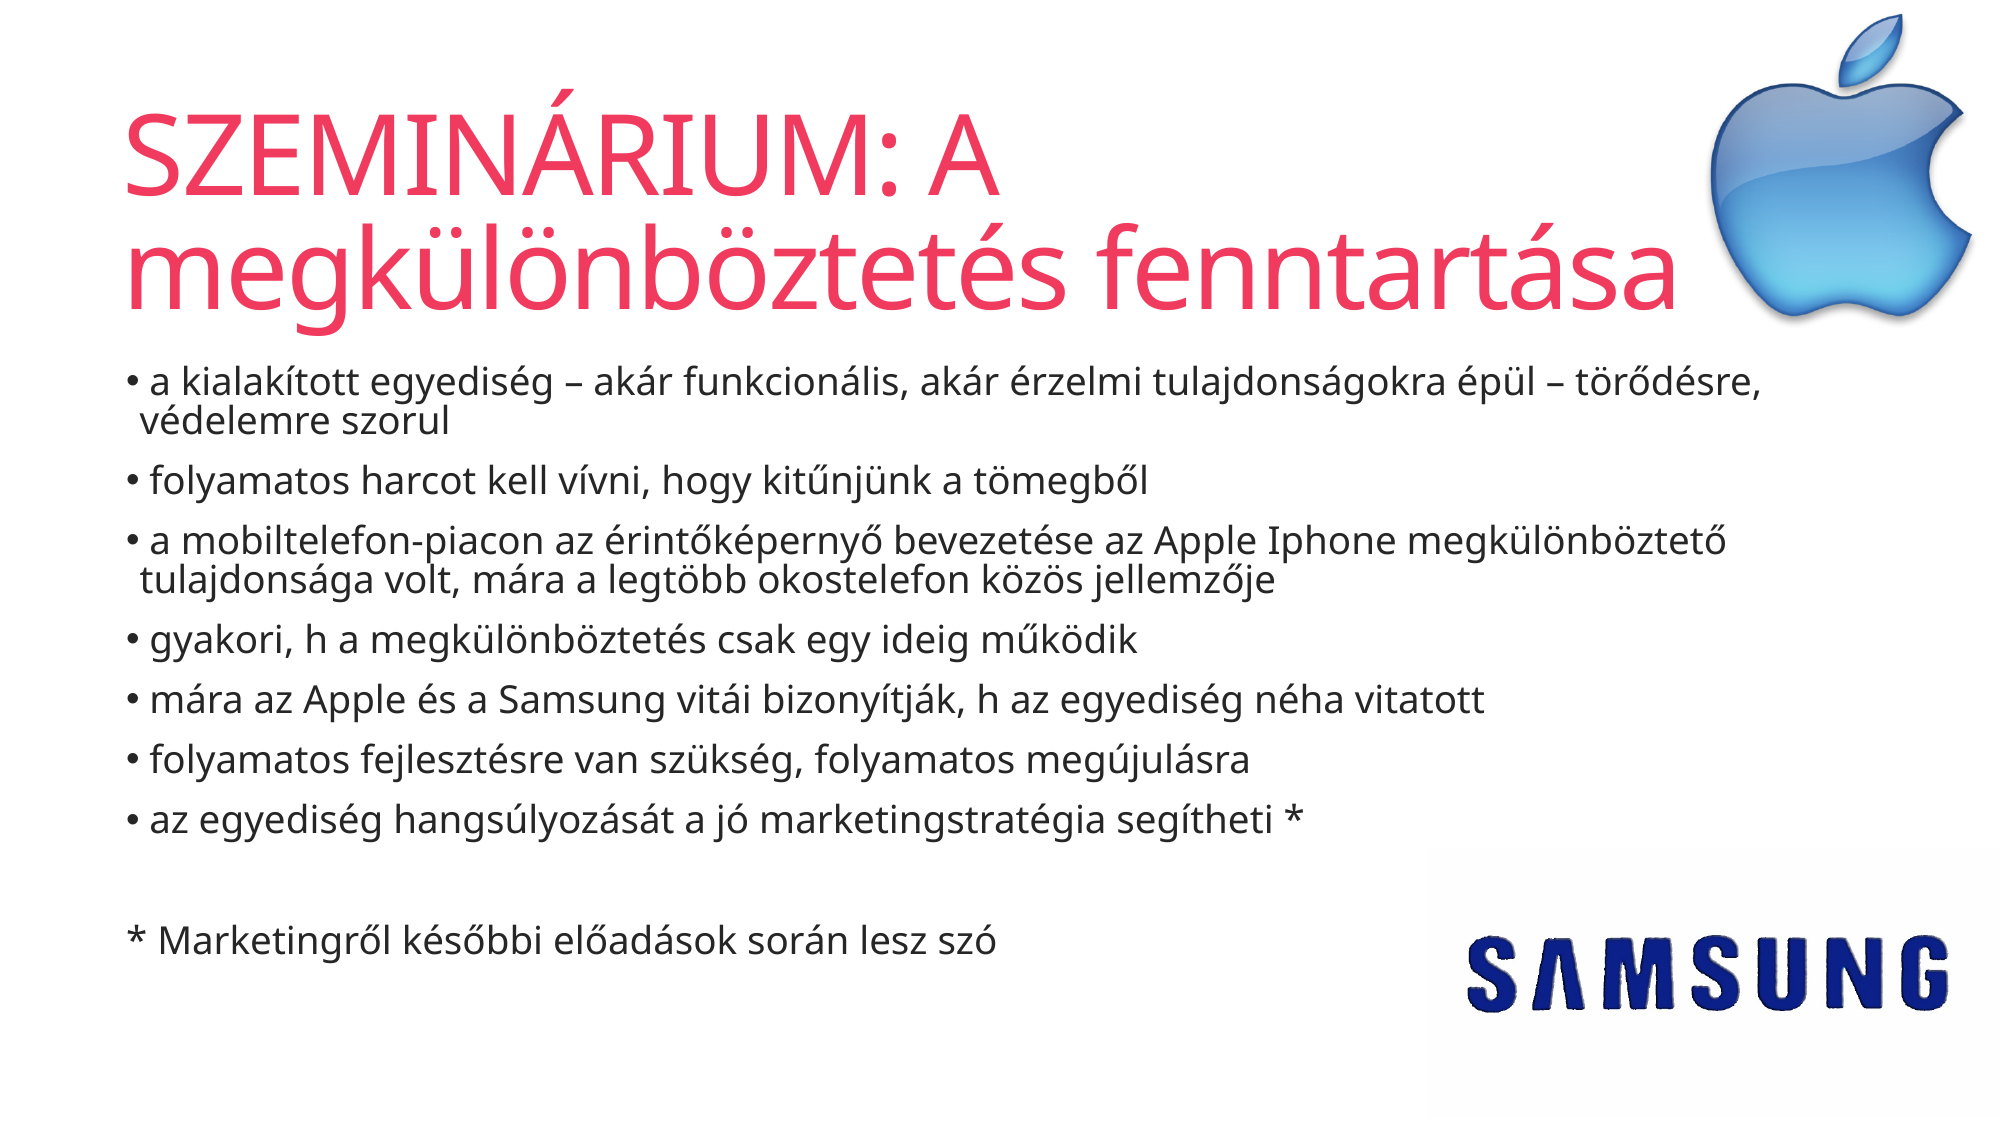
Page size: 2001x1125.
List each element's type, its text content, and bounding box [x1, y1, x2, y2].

picture [1428, 848, 2000, 1118]
list a kialakított egyediség – akár funkcionális, akár érzelmi tulajdonságokra épül – törődésre, védelemre szorul folyamatos harcot kell vívni, hogy kitűnjünk a tömegből a mobiltelefon-piacon az érintőképernyő bevezetése az Apple Iphone megkülönböztető tulajdonsága volt, mára a legtöbb okostelefon közös jellemzője gyakori, h a megkülönböztetés csak egy ideig működik mára az Apple és a Samsung vitái bizonyítják, h az egyediség néha vitatott folyamatos fejlesztésre van szükség, folyamatos megújulásra az egyediség hangsúlyozását a jó marketingstratégia segítheti * * Marketingről későbbi előadások során lesz szó [110, 356, 1875, 975]
picture [1701, 1, 1983, 331]
title SZEMINÁRIUM: A megkülönböztetés fenntartása [107, 81, 1875, 354]
